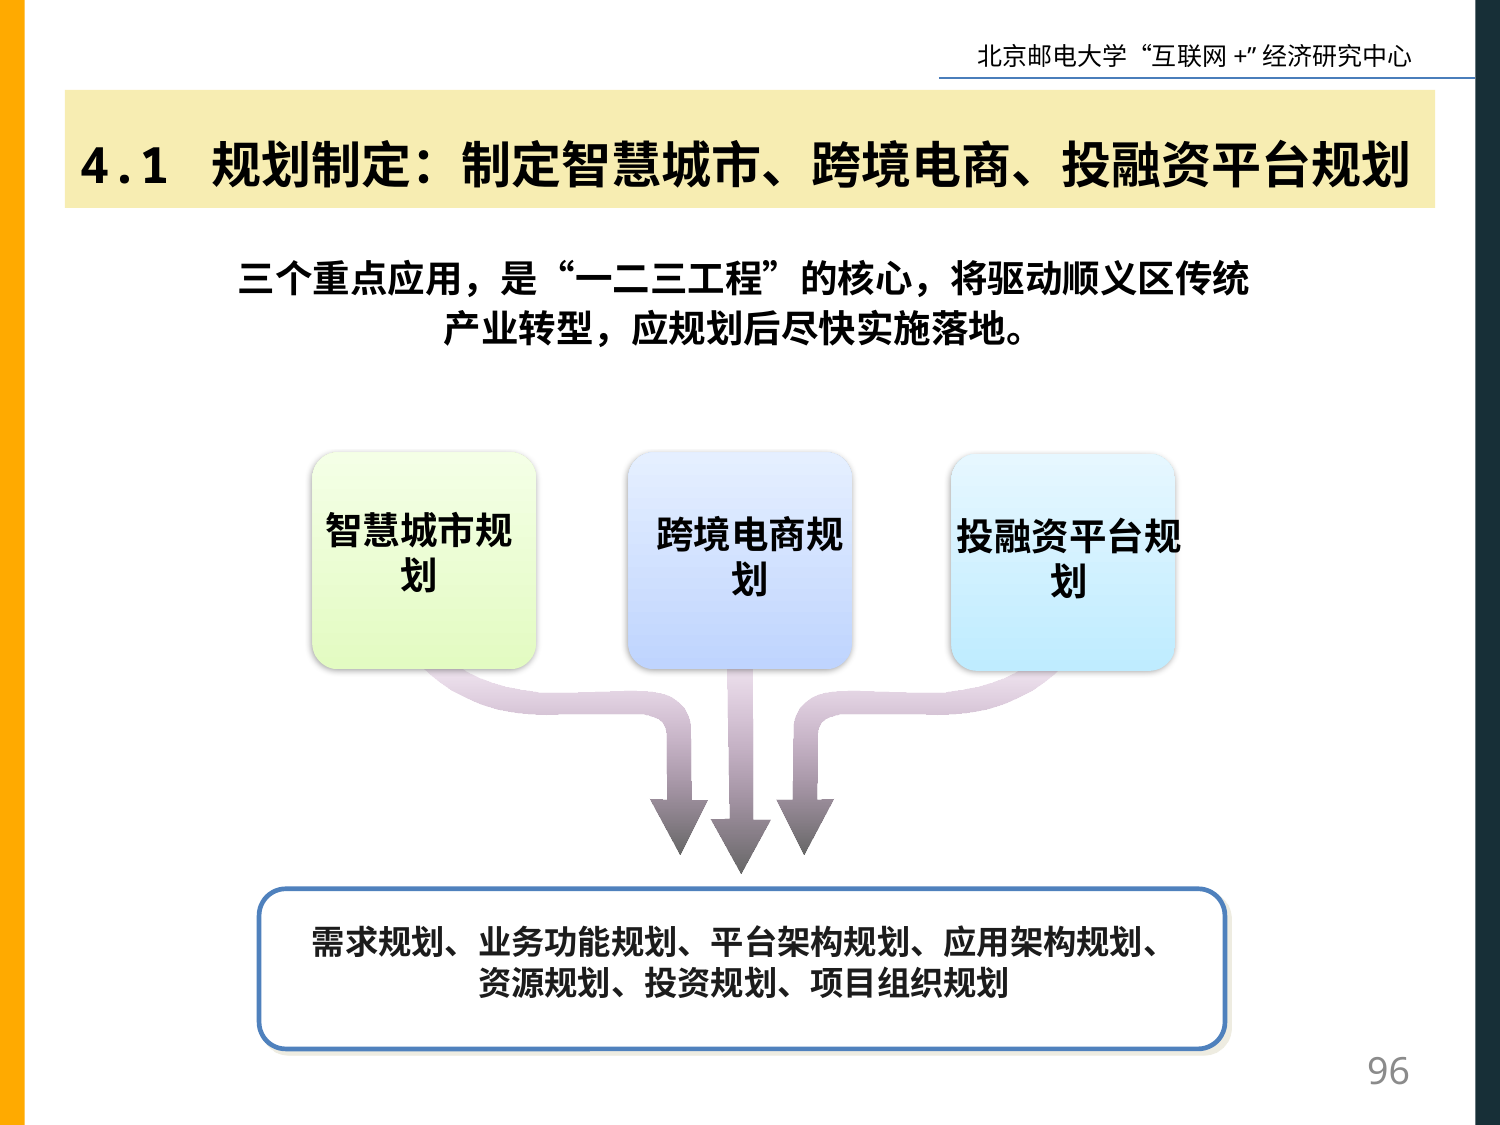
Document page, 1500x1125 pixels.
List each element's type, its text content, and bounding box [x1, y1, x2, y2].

text_box 三个重点应用，是“一二三工程”的核心，将驱动顺义区传统产业转型，应规划后尽快实施落地。 [212, 243, 1275, 358]
slide_number 96 [1074, 1042, 1425, 1103]
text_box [258, 452, 1226, 1050]
text_box 4.1 规划制定：制定智慧城市、跨境电商、投融资平台规划 [63, 88, 1437, 210]
